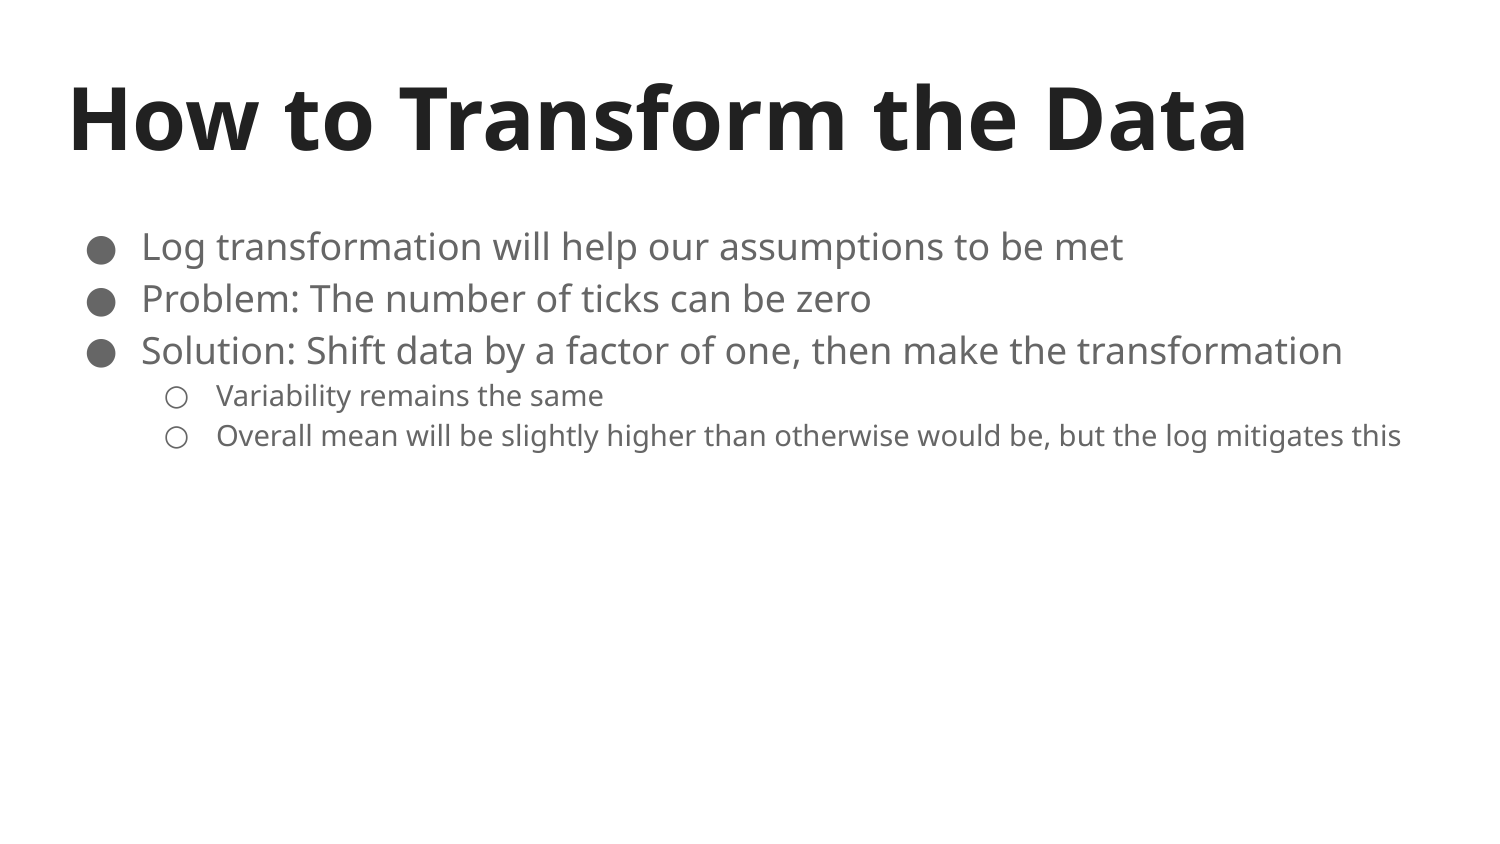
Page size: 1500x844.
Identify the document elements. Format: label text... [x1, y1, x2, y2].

title How to Transform the Data [51, 48, 1449, 180]
list Log transformation will help our assumptions to be met Problem: The number of ticks can be zero Solution: Shift data by a factor of one, then make the transformation Variability remains the same Overall mean will be slightly higher than otherwise would be, but the log mitigates this [51, 201, 1449, 750]
